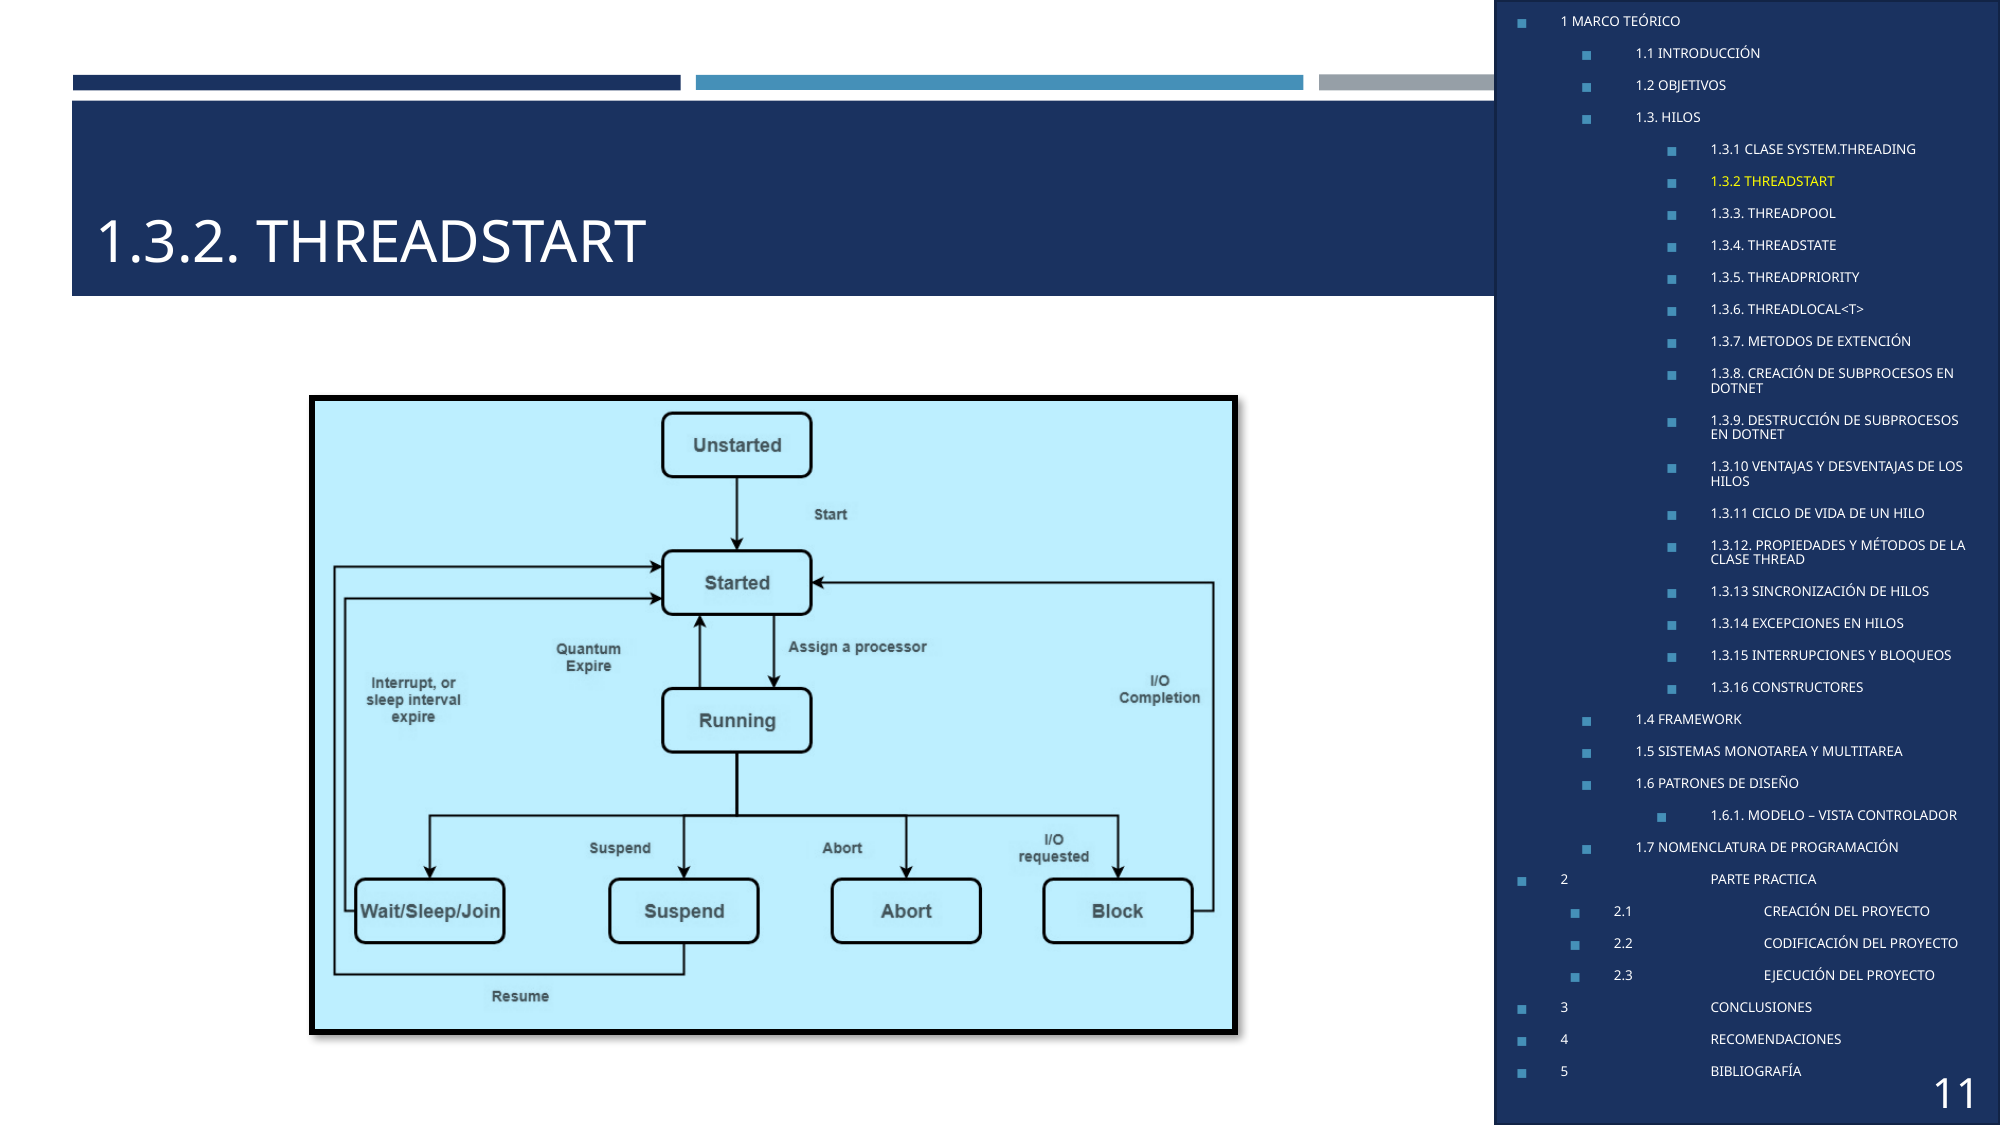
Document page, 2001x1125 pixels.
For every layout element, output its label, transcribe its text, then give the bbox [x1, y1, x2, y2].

picture [314, 401, 1233, 1029]
text_box 11 [1917, 1059, 2000, 1125]
title 1.3.2. THREADSTART [80, 115, 1479, 282]
text_box [1495, 0, 2000, 1125]
text_box 1 MARCO TEÓRICO 1.1 INTRODUCCIÓN 1.2 OBJETIVOS 1.3. HILOS 1.3.1 CLASE SYSTEM.THREADING 1.3.2 THREADSTART 1.3.3. THREADPOOL 1.3.4. THREADSTATE 1.3.5. THREADPRIORITY 1.3.6. THREADLOCAL<T> 1.3.7. METODOS DE EXTENCIÓN 1.3.8. CREACIÓN DE SUBPROCESOS EN DOTNET 1.3.9. DESTRUCCIÓN DE SUBPROCESOS EN DOTNET 1.3.10 VENTAJAS Y DESVENTAJAS DE LOS HILOS 1.3.11 CICLO DE VIDA DE UN HILO 1.3.12. PROPIEDADES Y MÉTODOS DE LA CLASE THREAD 1.3.13 SINCRONIZACIÓN DE HILOS 1.3.14 EXCEPCIONES EN HILOS 1.3.15 INTERRUPCIONES Y BLOQUEOS 1.3.16 CONSTRUCTORES 1.4 FRAMEWORK 1.5 SISTEMAS MONOTAREA Y MULTITAREA 1.6 PATRONES DE DISEÑO 1.6.1. MODELO – VISTA CONTROLADOR 1.7 NOMENCLATURA DE PROGRAMACIÓN 2 PARTE PRACTICA 2.1 CREACIÓN DEL PROYECTO 2.2 CODIFICACIÓN DEL PROYECTO 2.3 EJECUCIÓN DEL PROYECTO 3 CONCLUSIONES 4 RECOMENDACIONES 5 BIBLIOGRAFÍA [1495, 48, 1989, 1047]
